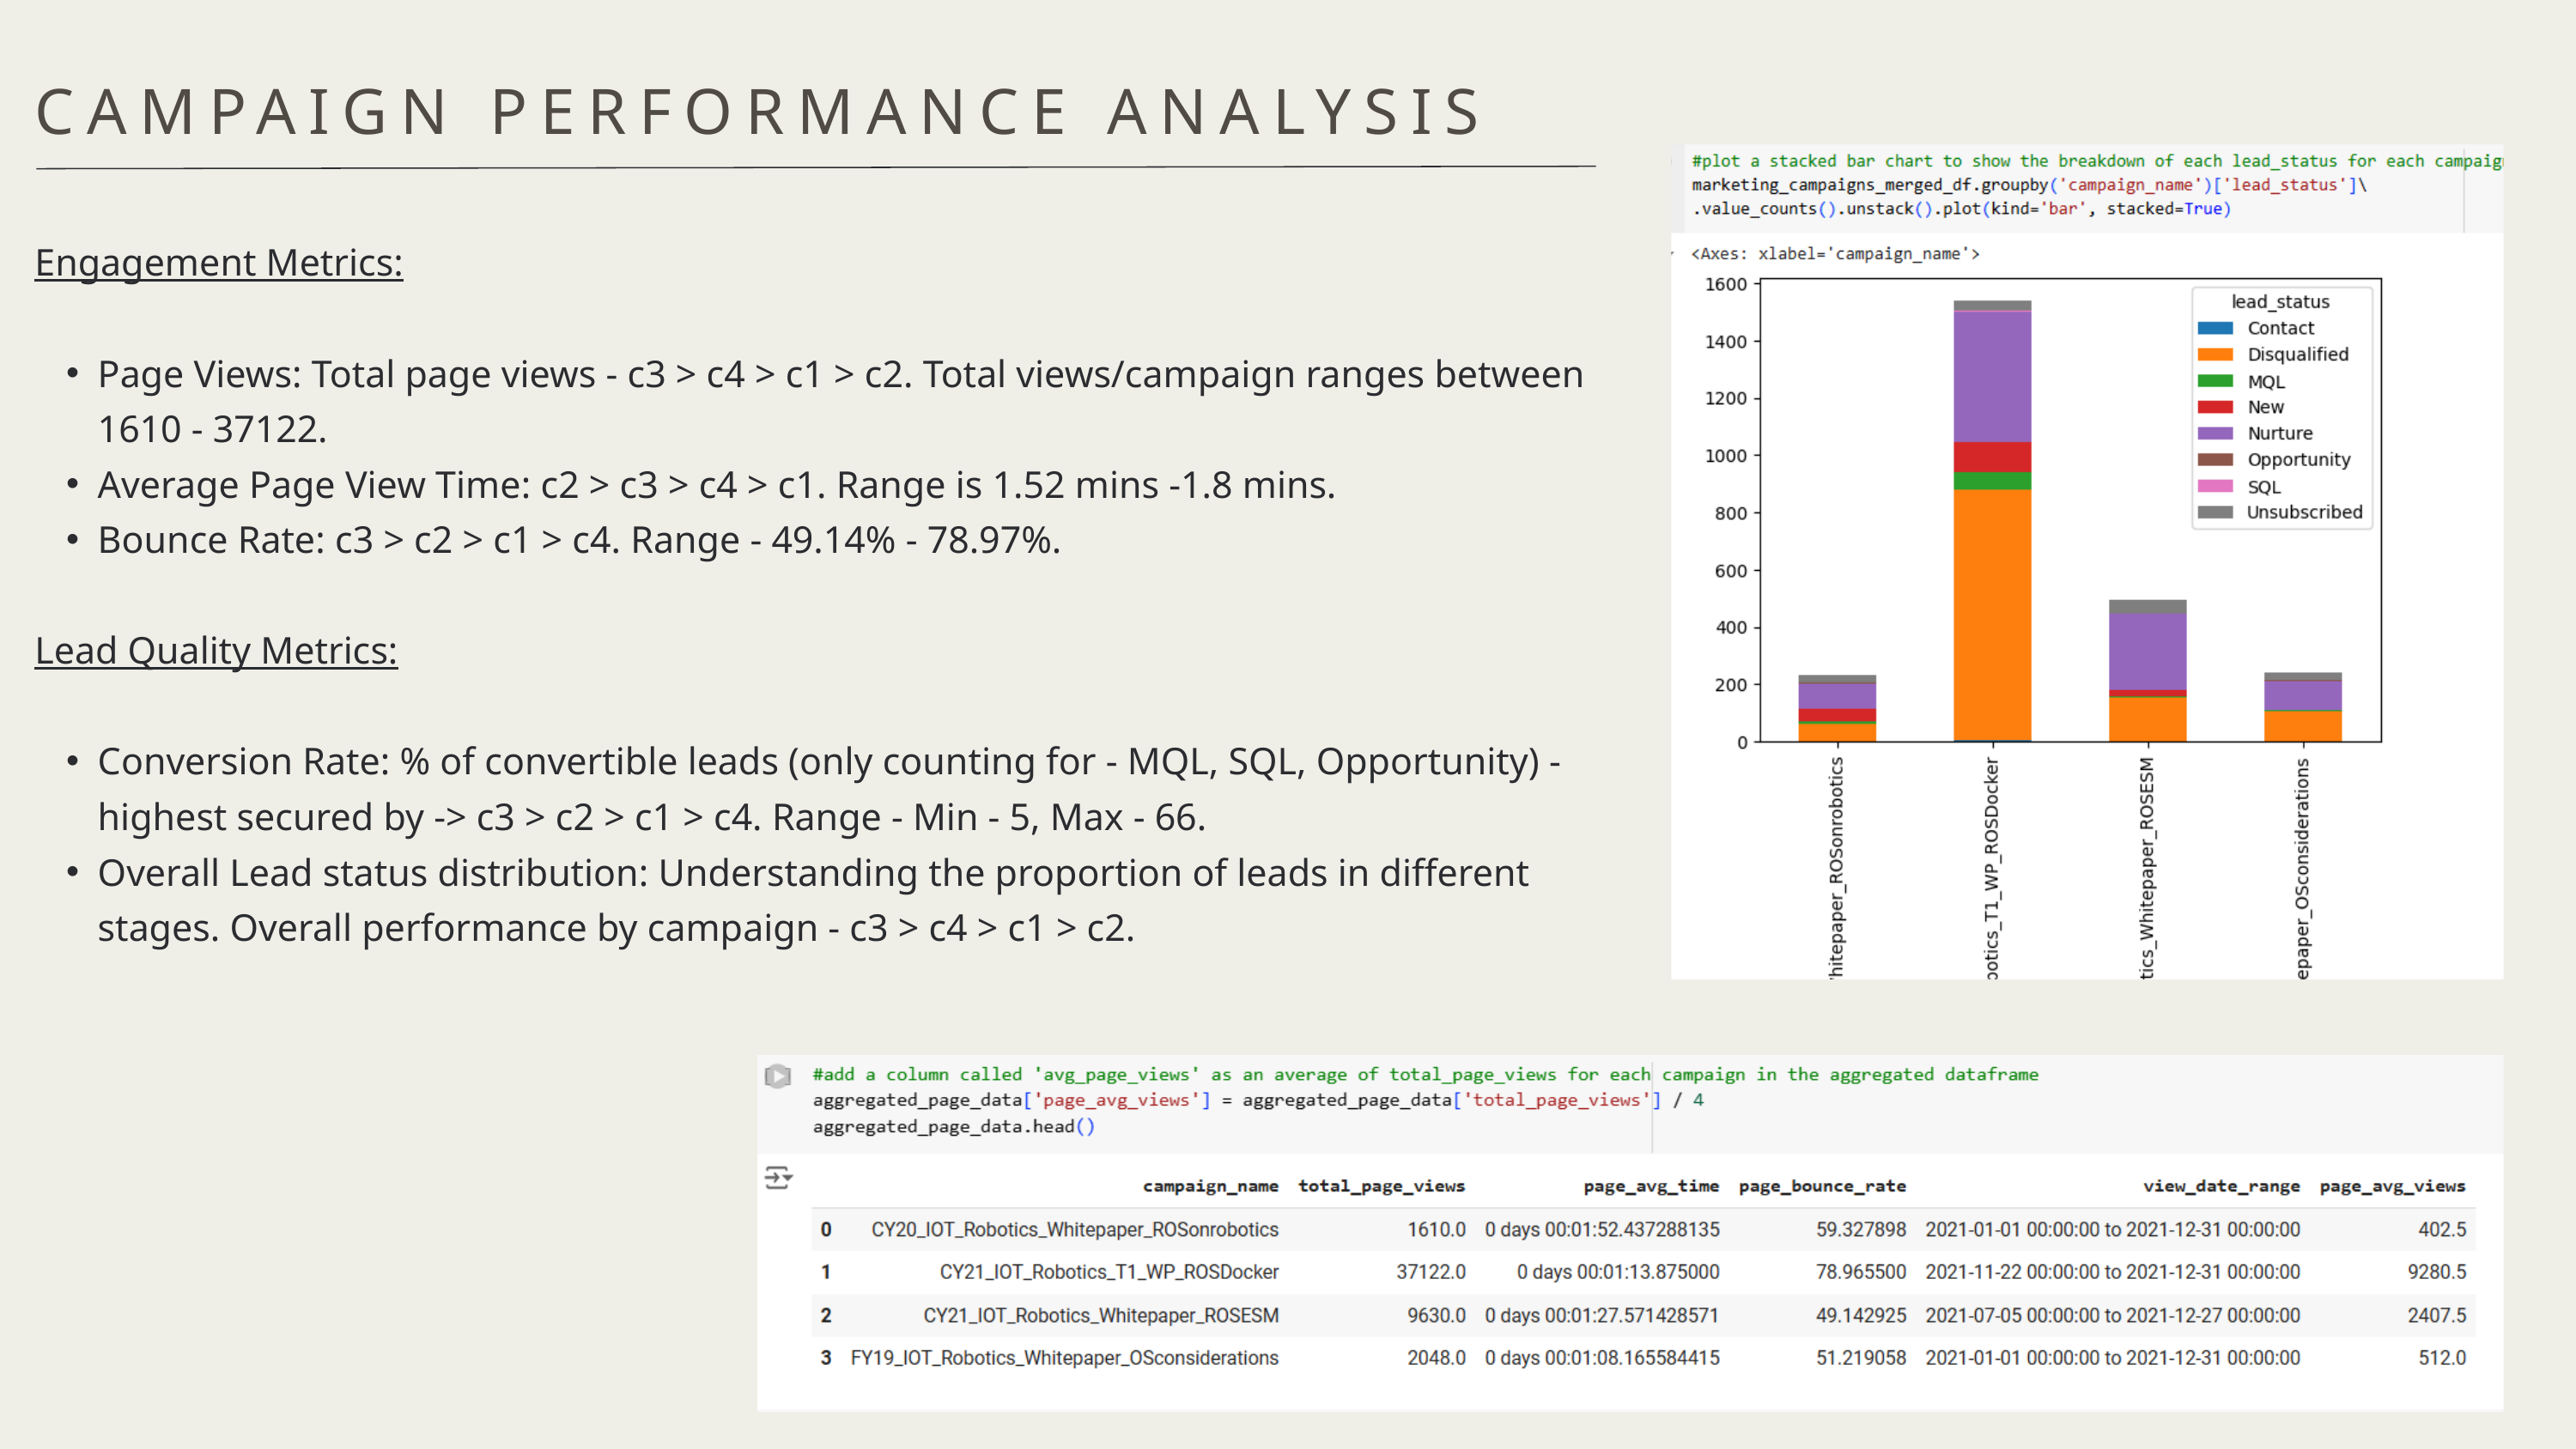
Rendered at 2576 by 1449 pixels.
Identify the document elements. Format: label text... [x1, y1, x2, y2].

text_box Engagement Metrics: Page Views: Total page views - c3 > c4 > c1 > c2. Total views/campaign ranges between 1610 - 37122. Average Page View Time: c2 > c3 > c4 > c1. Range is 1.52 mins -1.8 mins. Bounce Rate: c3 > c2 > c1 > c4. Range - 49.14% - 78.97%. Lead Quality Metrics: Conversion Rate: % of convertible leads (only counting for - MQL, SQL, Opportunity) - highest secured by -> c3 > c2 > c1 > c4. Range - Min - 5, Max - 66. Overall Lead status distribution: Understanding the proportion of leads in different stages. Overall performance by campaign - c3 > c4 > c1 > c2. [34, 227, 1596, 1226]
text_box [757, 1055, 2504, 1412]
text_box CAMPAIGN PERFORMANCE ANALYSIS [34, 59, 1564, 148]
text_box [1671, 144, 2504, 979]
